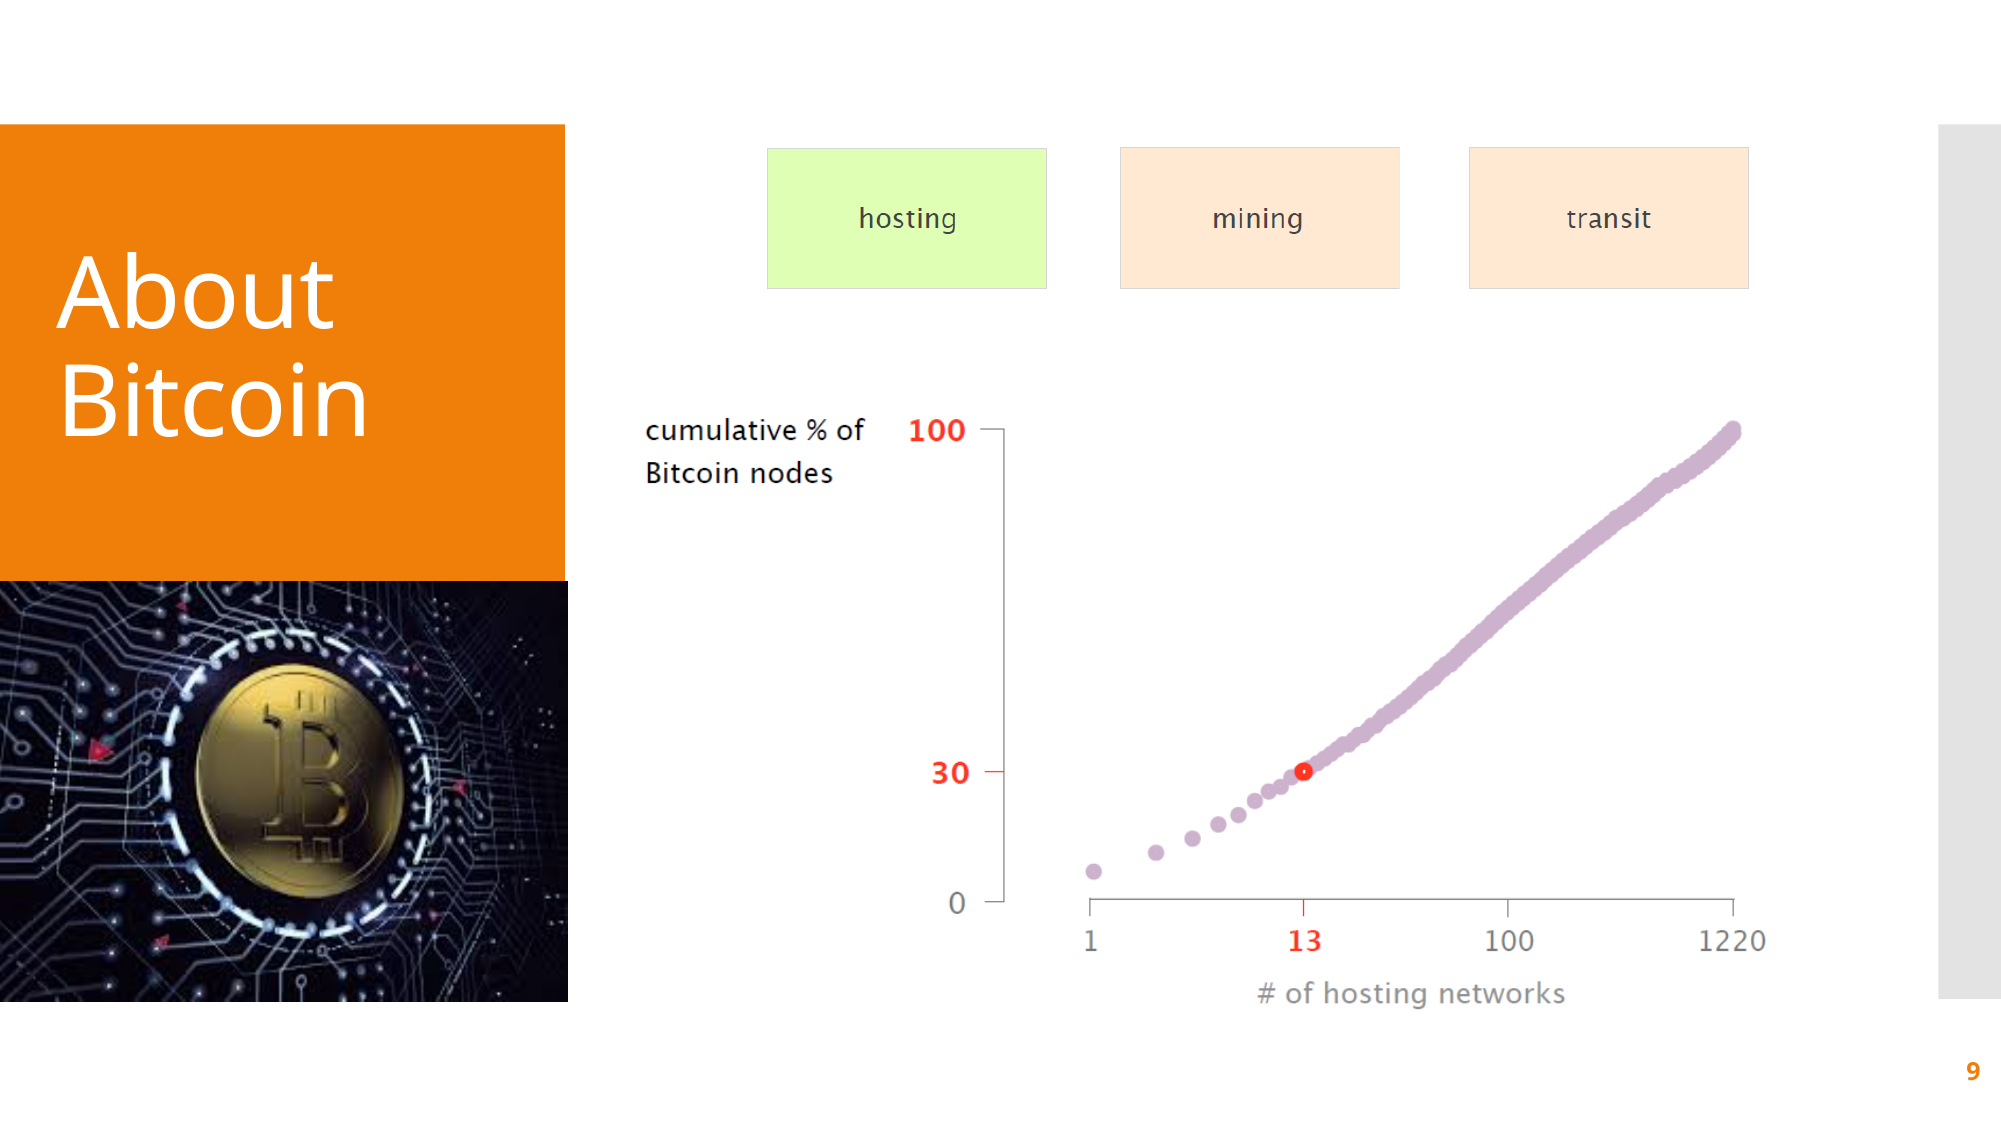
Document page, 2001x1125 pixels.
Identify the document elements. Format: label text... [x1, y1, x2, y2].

slide_number 9 [1744, 1042, 1996, 1103]
title About Bitcoin [41, 184, 525, 581]
picture [753, 125, 1771, 312]
picture [633, 360, 1771, 1016]
picture [0, 581, 568, 1002]
